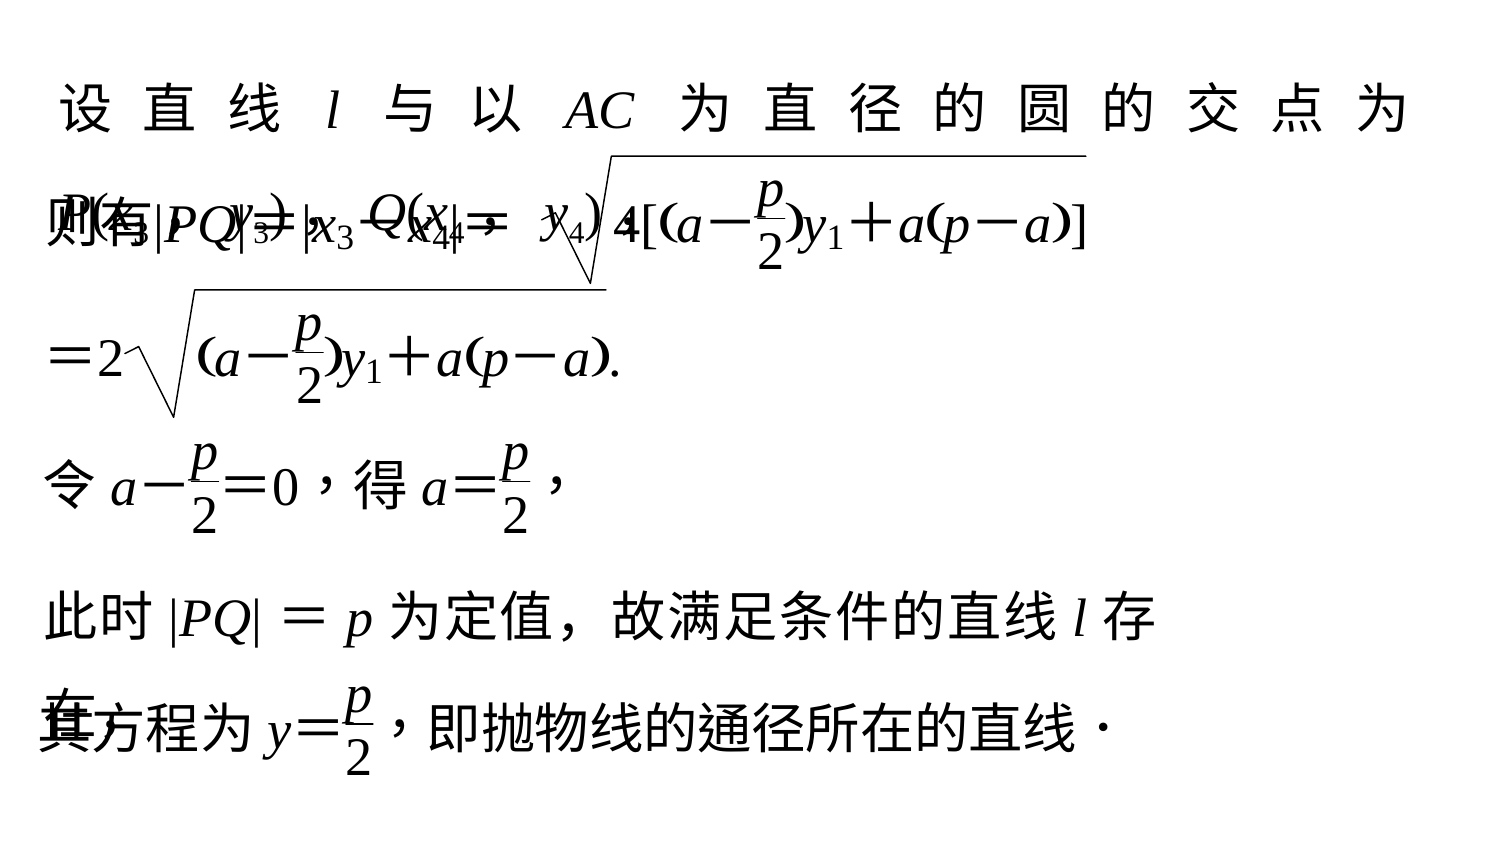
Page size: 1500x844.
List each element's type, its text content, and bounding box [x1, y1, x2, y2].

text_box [43, 286, 1461, 422]
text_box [42, 419, 1459, 630]
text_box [44, 152, 1462, 286]
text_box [37, 662, 1454, 833]
text_box 此时|PQ|＝p为定值，故满足条件的直线l存在， [28, 542, 1172, 655]
text_box 设直线l与以AC为直径的圆的交点为P(x3，y3)，Q(x4，y4)， [43, 34, 1438, 152]
